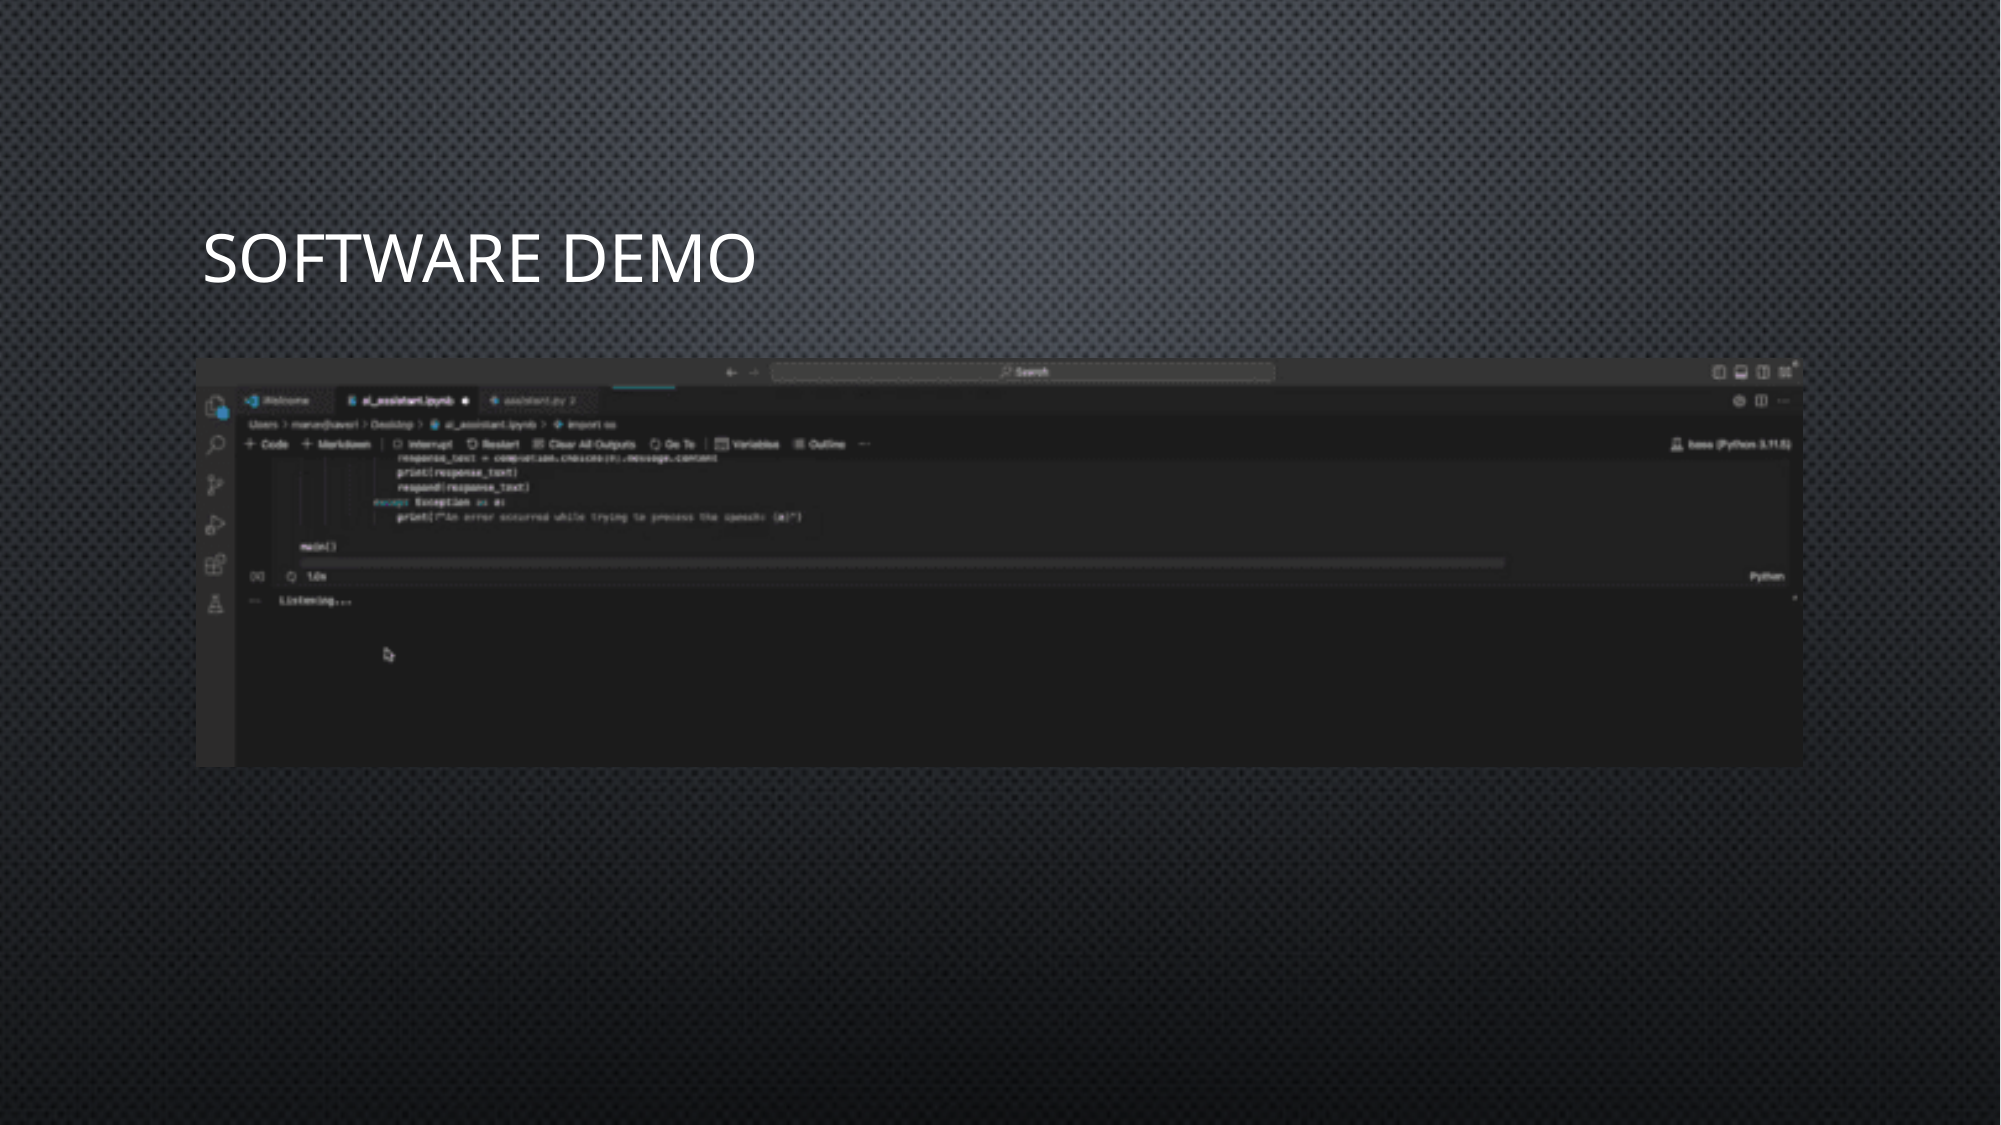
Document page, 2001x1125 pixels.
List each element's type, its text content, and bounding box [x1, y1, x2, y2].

title Software Demo [187, 99, 1813, 413]
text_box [195, 357, 1804, 768]
